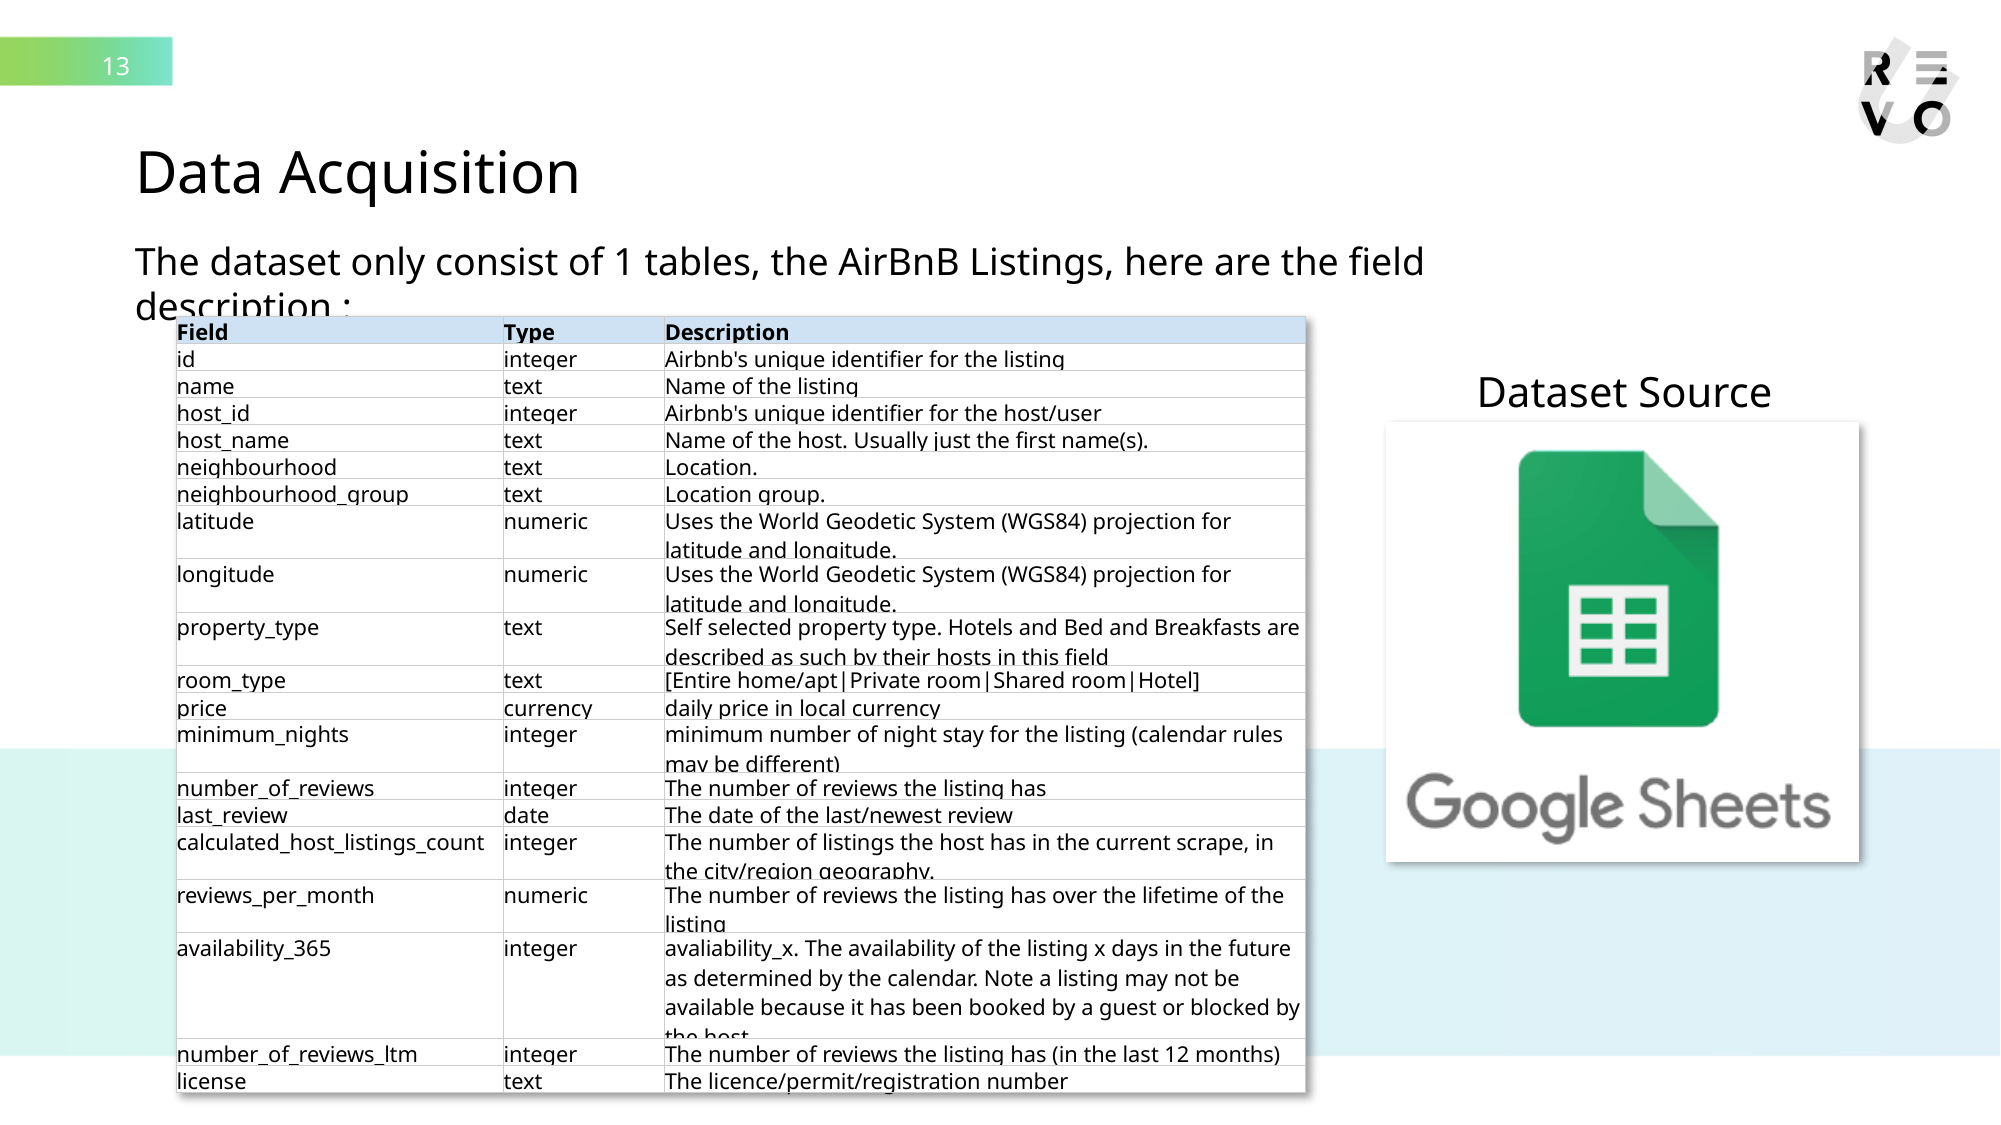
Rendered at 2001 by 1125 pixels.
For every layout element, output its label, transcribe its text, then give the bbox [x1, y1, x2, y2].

table_cell Location. [665, 452, 1305, 478]
table_cell Self selected property type. Hotels and Bed and Breakfasts are described as such by their hosts in this field [665, 613, 1305, 665]
table_cell Name of the host. Usually just the first name(s). [665, 425, 1305, 451]
table_cell price [177, 693, 503, 719]
table_cell integer [504, 933, 664, 1038]
table_cell The date of the last/newest review [665, 800, 1305, 826]
title Data Acquisition [120, 118, 1662, 226]
table_cell neighbourhood [177, 452, 503, 478]
text_box Dataset Source [1425, 340, 1824, 420]
table_cell integer [504, 398, 664, 424]
table_cell The number of reviews the listing has over the lifetime of the listing [665, 880, 1305, 932]
table_cell name [177, 371, 503, 397]
table_cell numeric [504, 559, 664, 612]
table_cell text [504, 666, 664, 692]
table_header Description [665, 317, 1305, 343]
table_cell integer [504, 720, 664, 772]
table_cell number_of_reviews [177, 773, 503, 799]
table_cell Airbnb's unique identifier for the host/user [665, 398, 1305, 424]
table_cell Location group. [665, 479, 1305, 505]
table_cell integer [504, 773, 664, 799]
text_box 13 [65, 36, 167, 97]
table_cell The number of listings the host has in the current scrape, in the city/region geography. [665, 827, 1305, 879]
table_cell date [504, 800, 664, 826]
table_cell neighbourhood_group [177, 479, 503, 505]
table_cell The number of reviews the listing has (in the last 12 months) [665, 1039, 1305, 1065]
table_cell integer [504, 1039, 664, 1065]
table_cell Uses the World Geodetic System (WGS84) projection for latitude and longitude. [665, 559, 1305, 612]
table_cell host_name [177, 425, 503, 451]
table_cell integer [504, 827, 664, 879]
table_cell id [177, 344, 503, 370]
table_cell text [504, 613, 664, 665]
table_cell integer [504, 344, 664, 370]
table_cell latitude [177, 506, 503, 558]
table_cell Airbnb's unique identifier for the listing [665, 344, 1305, 370]
table_header Type [504, 317, 664, 343]
table_cell last_review [177, 800, 503, 826]
table_cell text [504, 371, 664, 397]
table_cell text [504, 452, 664, 478]
table_cell daily price in local currency [665, 693, 1305, 719]
table_cell room_type [177, 666, 503, 692]
table_cell currency [504, 693, 664, 719]
table_cell calculated_host_listings_count [177, 827, 503, 879]
table_cell text [504, 1066, 664, 1092]
table_cell number_of_reviews_ltm [177, 1039, 503, 1065]
picture [0, 0, 2001, 1125]
table_cell numeric [504, 880, 664, 932]
text_box The dataset only consist of 1 tables, the AirBnB Listings, here are the field description : [120, 230, 1620, 336]
table_cell property_type [177, 613, 503, 665]
table_cell avaliability_x. The availability of the listing x days in the future as determined by the calendar. Note a listing may not be available because it has been booked by a guest or blocked by the host. [665, 933, 1305, 1038]
table_cell minimum number of night stay for the listing (calendar rules may be different) [665, 720, 1305, 772]
table_cell text [504, 425, 664, 451]
table_cell text [504, 479, 664, 505]
table_cell license [177, 1066, 503, 1092]
table_cell host_id [177, 398, 503, 424]
table_cell [Entire home/apt|Private room|Shared room|Hotel] [665, 666, 1305, 692]
table_cell The number of reviews the listing has [665, 773, 1305, 799]
table_cell Name of the listing [665, 371, 1305, 397]
table_cell longitude [177, 559, 503, 612]
table_cell The licence/permit/registration number [665, 1066, 1305, 1092]
table_cell numeric [504, 506, 664, 558]
table_cell minimum_nights [177, 720, 503, 772]
table_cell reviews_per_month [177, 880, 503, 932]
table_cell Uses the World Geodetic System (WGS84) projection for latitude and longitude. [665, 506, 1305, 558]
table_cell availability_365 [177, 933, 503, 1038]
table_header Field [177, 317, 503, 343]
